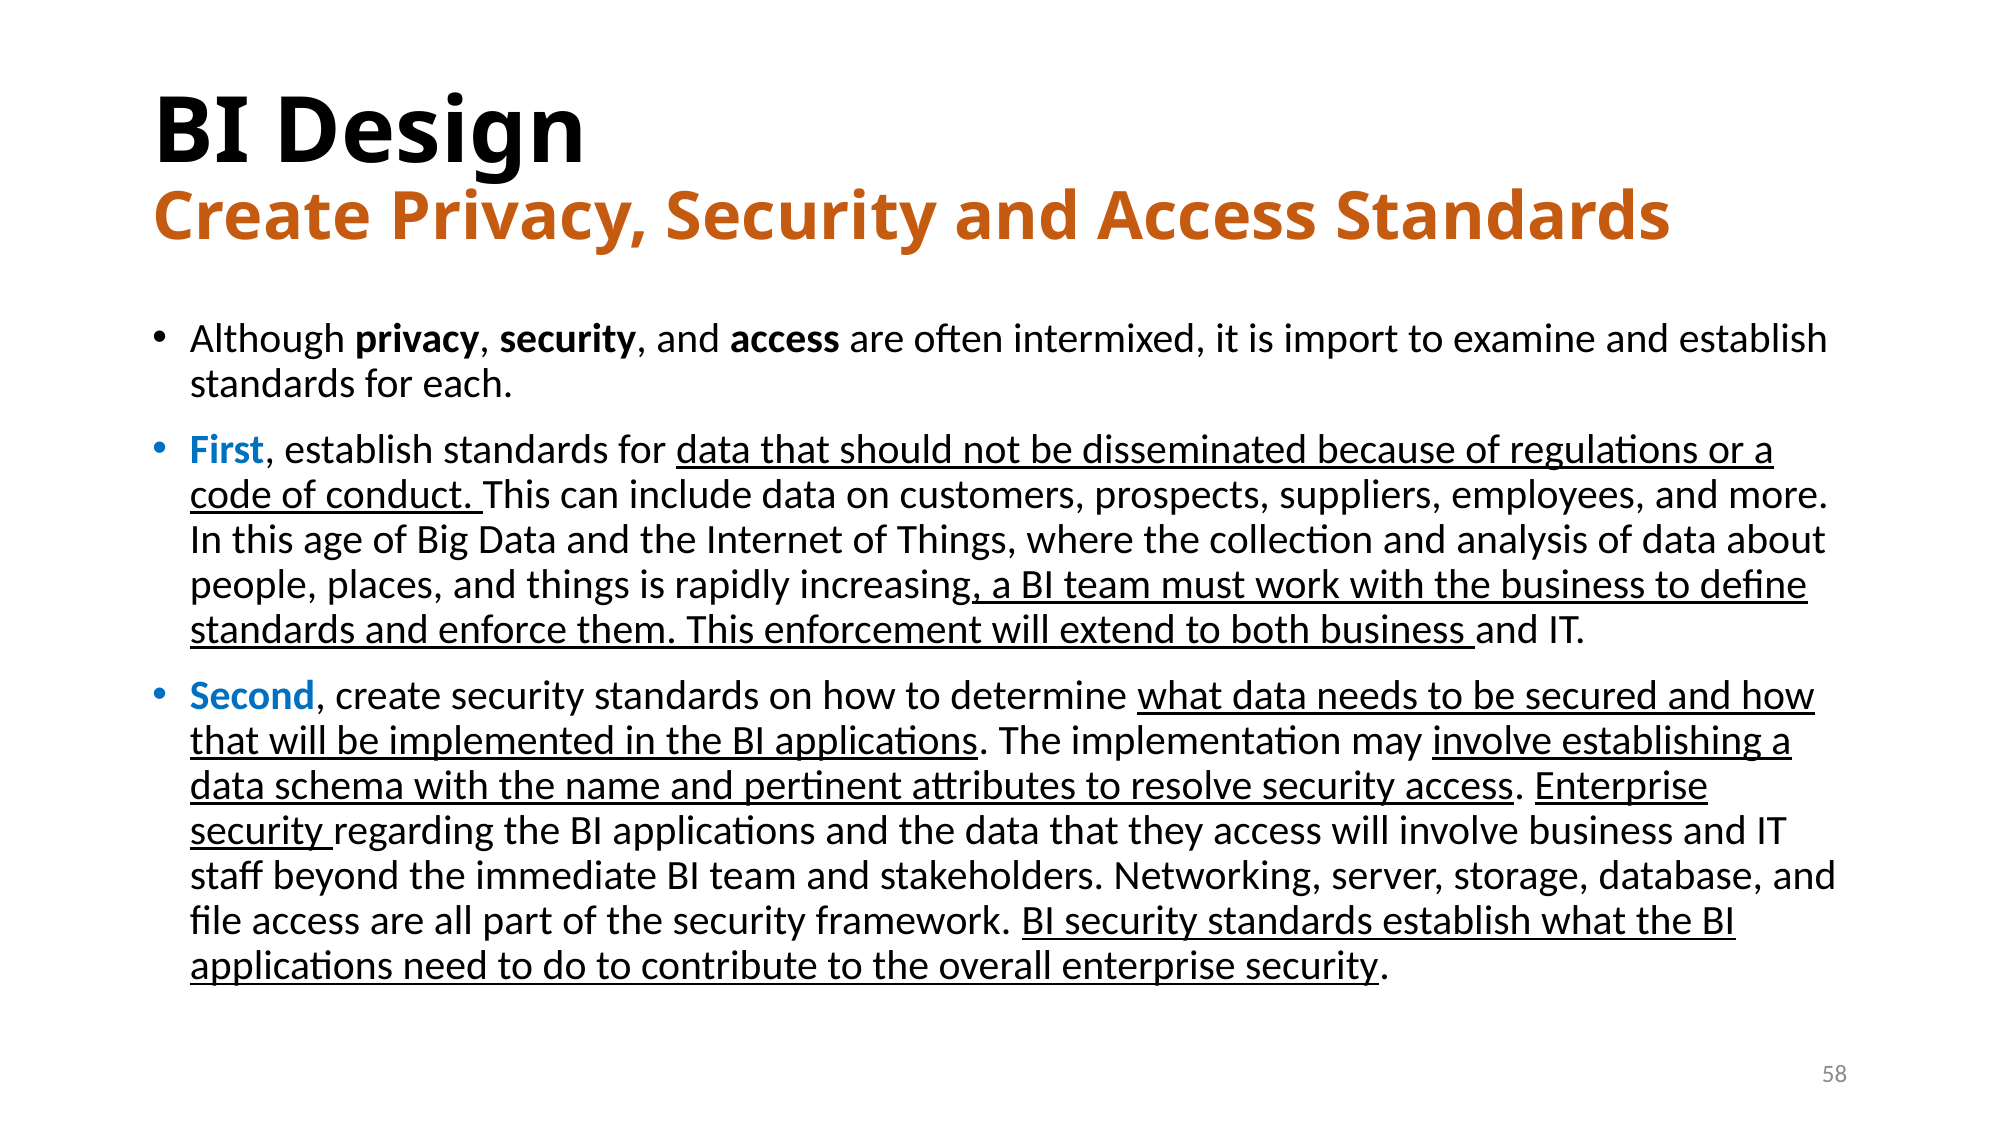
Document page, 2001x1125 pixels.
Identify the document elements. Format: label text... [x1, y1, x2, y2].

title BI Design Create Privacy, Security and Access Standards [137, 59, 1863, 278]
list Although privacy, security, and access are often intermixed, it is import to examine and establish standards for each. First, establish standards for data that should not be disseminated because of regulations or a code of conduct. This can include data on customers, prospects, suppliers, employees, and more. In this age of Big Data and the Internet of Things, where the collection and analysis of data about people, places, and things is rapidly increasing, a BI team must work with the business to define standards and enforce them. This enforcement will extend to both business and IT. Second, create security standards on how to determine what data needs to be secured and how that will be implemented in the BI applications. The implementation may involve establishing a data schema with the name and pertinent attributes to resolve security access. Enterprise security regarding the BI applications and the data that they access will involve business and IT staff beyond the immediate BI team and stakeholders. Networking, server, storage, database, and file access are all part of the security framework. BI security standards establish what the BI applications need to do to contribute to the overall enterprise security. [137, 308, 1863, 1023]
slide_number 58 [1412, 1042, 1863, 1103]
